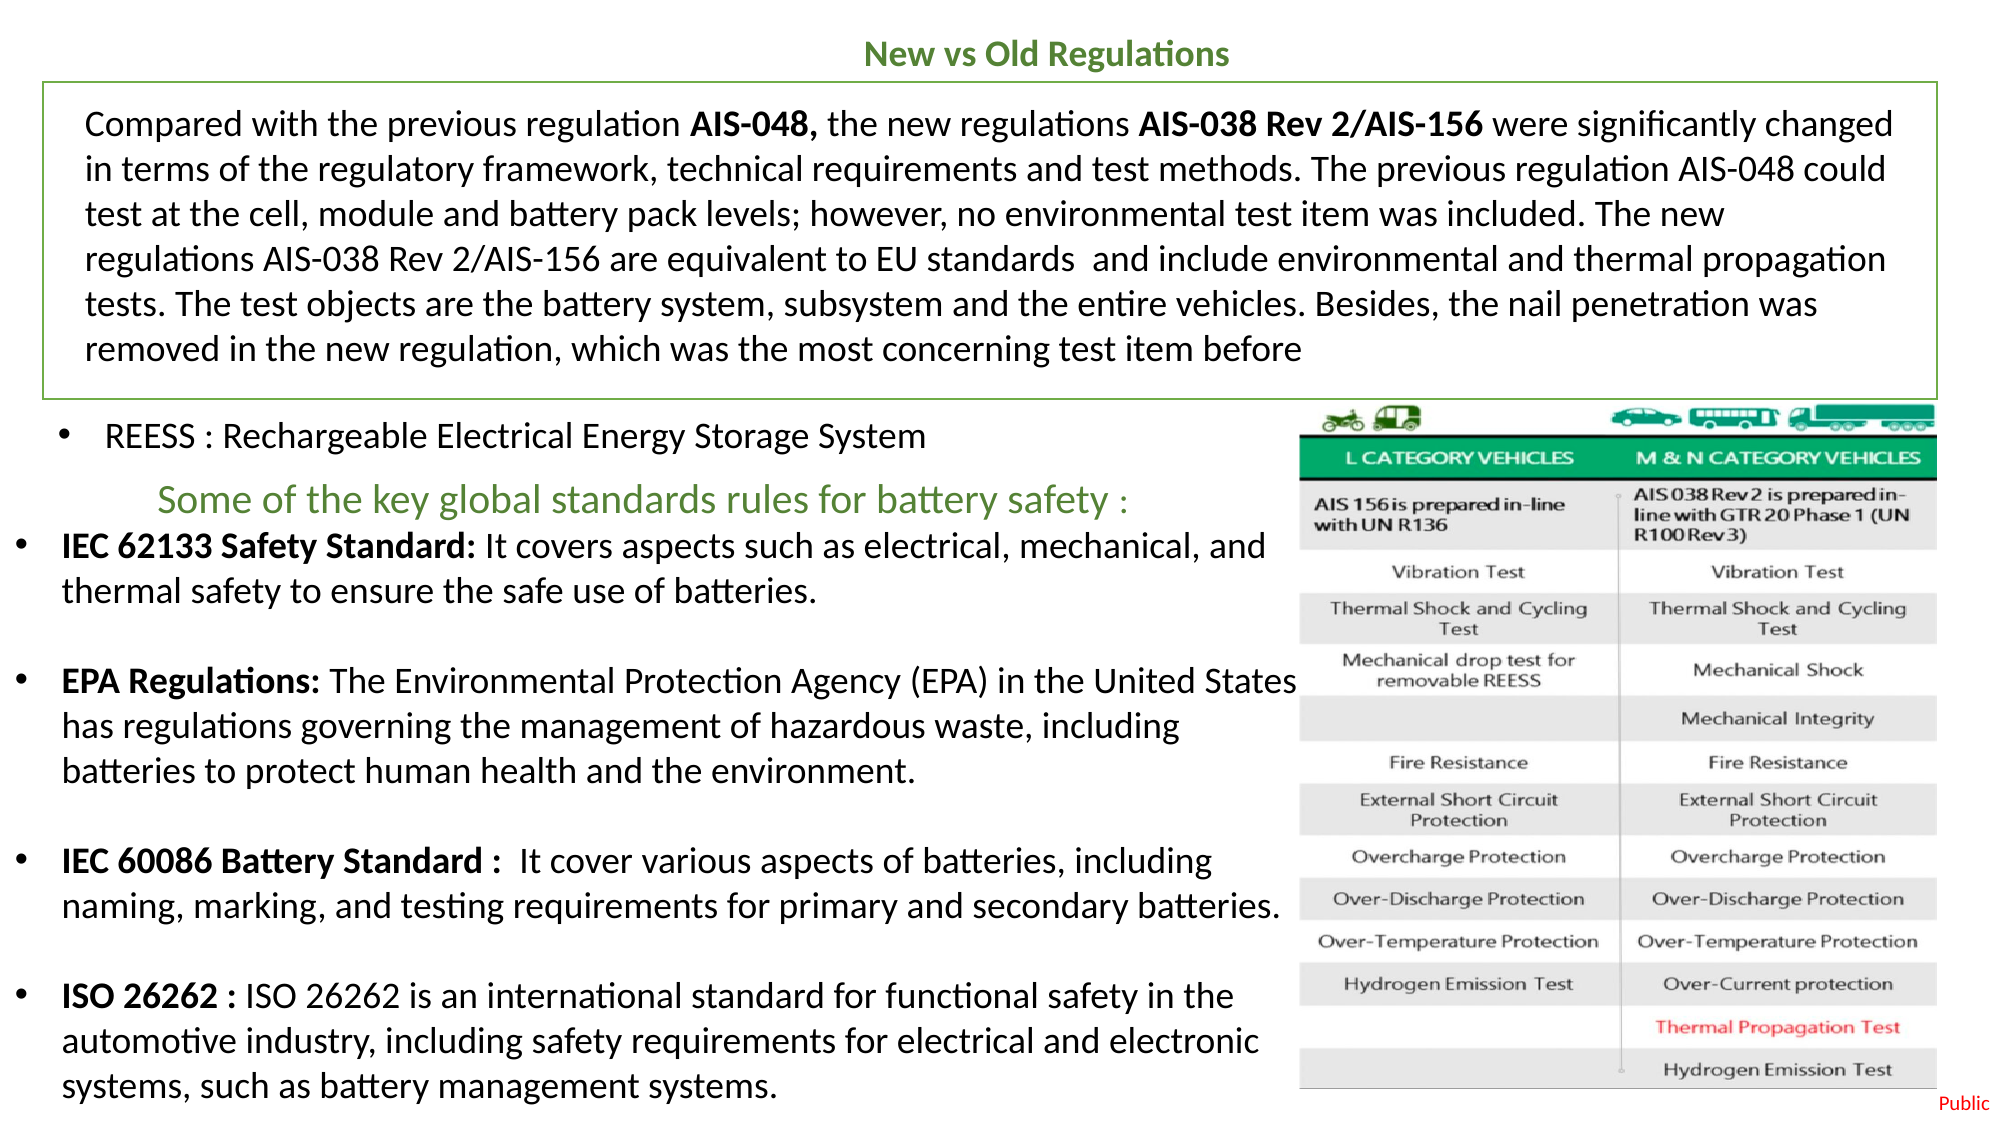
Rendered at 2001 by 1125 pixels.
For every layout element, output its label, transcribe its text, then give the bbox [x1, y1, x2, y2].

text_box Some of the key global standards rules for battery safety : IEC 62133 Safety Standard: It covers aspects such as electrical, mechanical, and thermal safety to ensure the safe use of batteries. EPA Regulations: The Environmental Protection Agency (EPA) in the United States has regulations governing the management of hazardous waste, including batteries to protect human health and the environment. IEC 60086 Battery Standard : It cover various aspects of batteries, including naming, marking, and testing requirements for primary and secondary batteries. ISO 26262 : ISO 26262 is an international standard for functional safety in the automotive industry, including safety requirements for electrical and electronic systems, such as battery management systems. [0, 464, 1327, 1114]
text_box REESS : Rechargeable Electrical Energy Storage System [43, 403, 1237, 464]
picture [1299, 403, 1937, 1089]
text_box Compared with the previous regulation AIS-048, the new regulations AIS-038 Rev 2/AIS-156 were significantly changed in terms of the regulatory framework, technical requirements and test methods. The previous regulation AIS-048 could test at the cell, module and battery pack levels; however, no environmental test item was included. The new regulations AIS-038 Rev 2/AIS-156 are equivalent to EU standards and include environmental and thermal propagation tests. The test objects are the battery system, subsystem and the entire vehicles. Besides, the nail penetration was removed in the new regulation, which was the most concerning test item before [70, 92, 1910, 377]
text_box New vs Old Regulations [849, 21, 1423, 82]
text_box [42, 81, 1938, 400]
